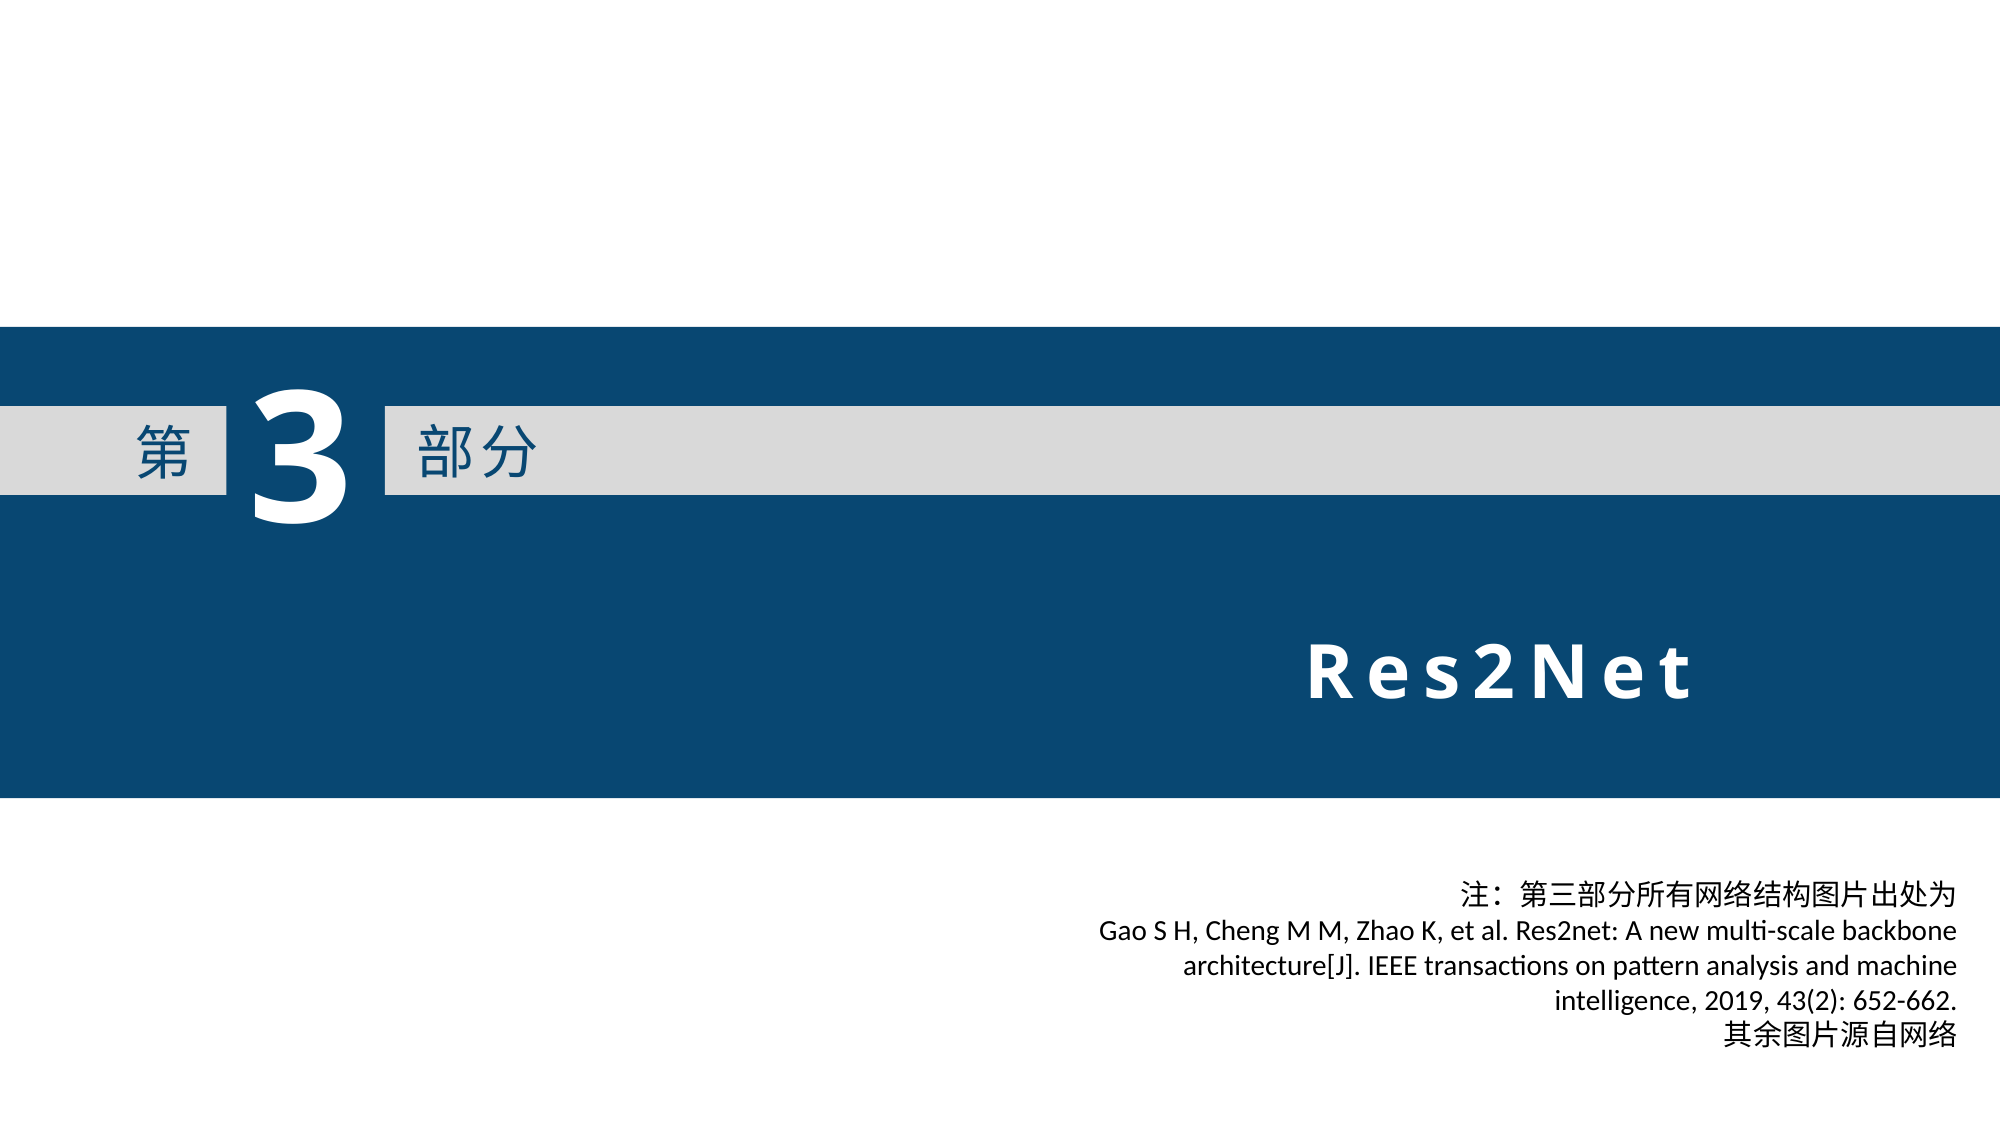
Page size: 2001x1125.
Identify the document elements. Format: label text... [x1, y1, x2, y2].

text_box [0, 331, 2000, 569]
text_box [0, 569, 2000, 799]
text_box [0, 326, 2000, 331]
text_box 注：第三部分所有网络结构图片出处为 Gao S H, Cheng M M, Zhao K, et al. Res2net: A new multi-scale backbone architecture[J]. IEEE transactions on pattern analysis and machine intelligence, 2019, 43(2): 652-662. 其余图片源自网络 [1063, 869, 1973, 1059]
text_box Res2Net [1289, 616, 1921, 722]
